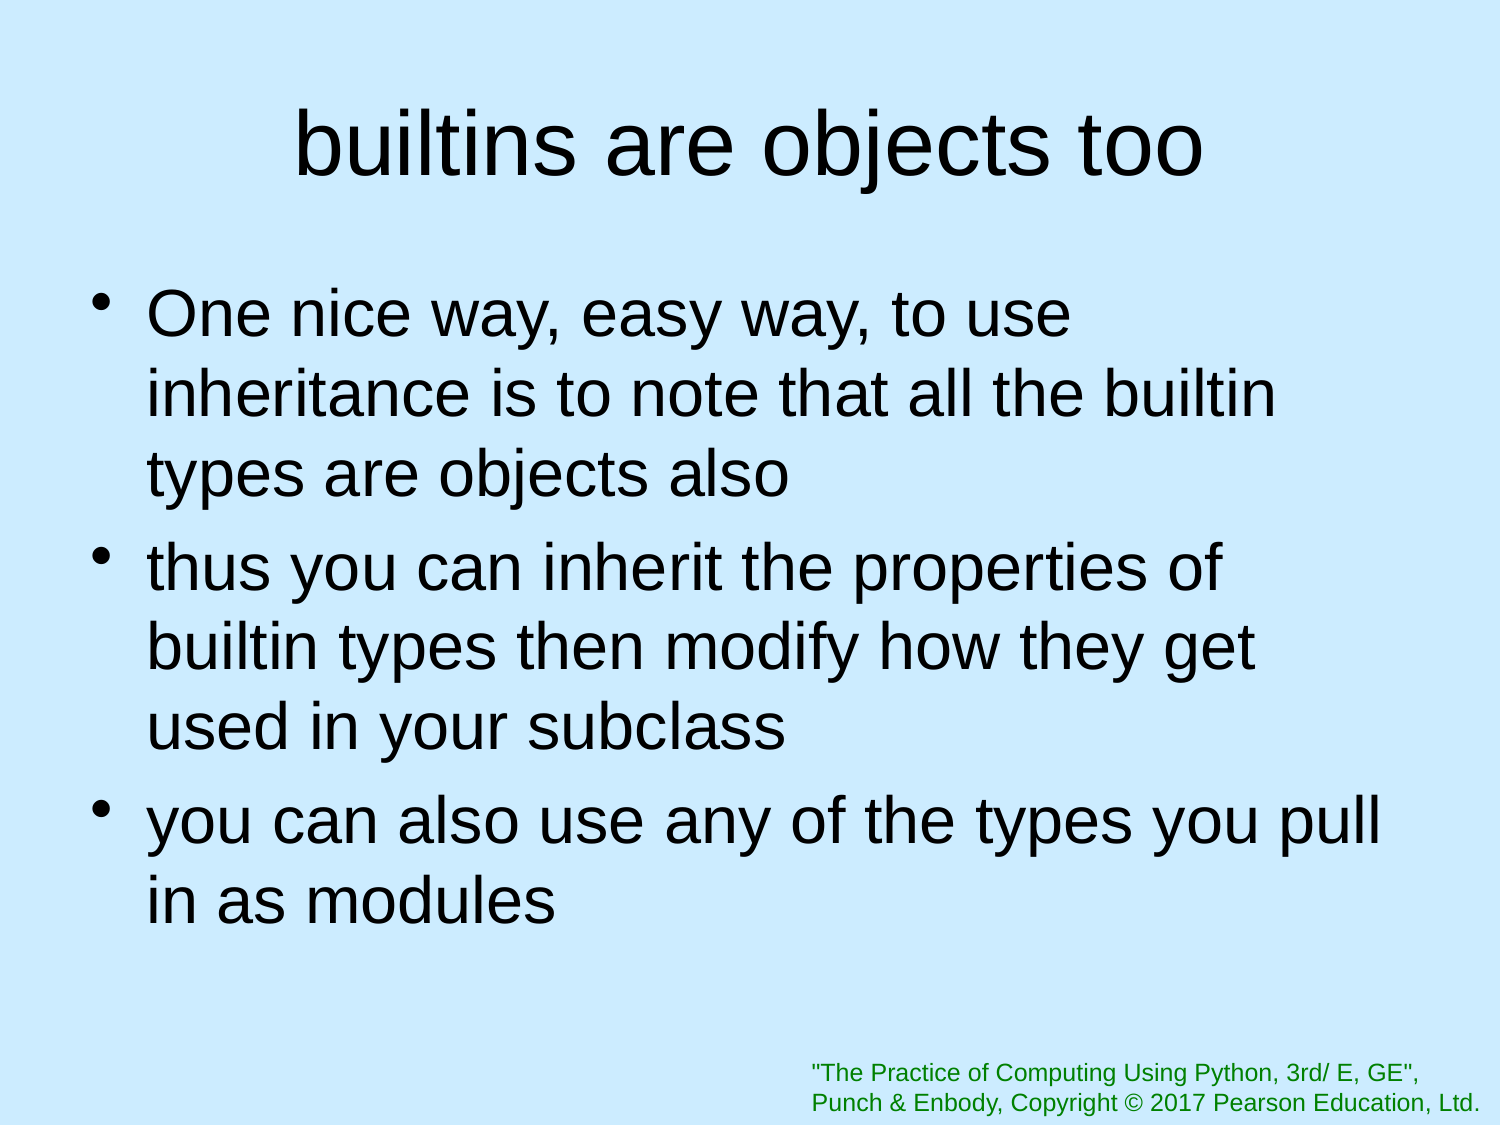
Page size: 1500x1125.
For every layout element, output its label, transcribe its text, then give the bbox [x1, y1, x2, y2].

list One nice way, easy way, to use inheritance is to note that all the builtin types are objects also thus you can inherit the properties of builtin types then modify how they get used in your subclass you can also use any of the types you pull in as modules [75, 262, 1425, 1005]
title builtins are objects too [75, 45, 1425, 233]
